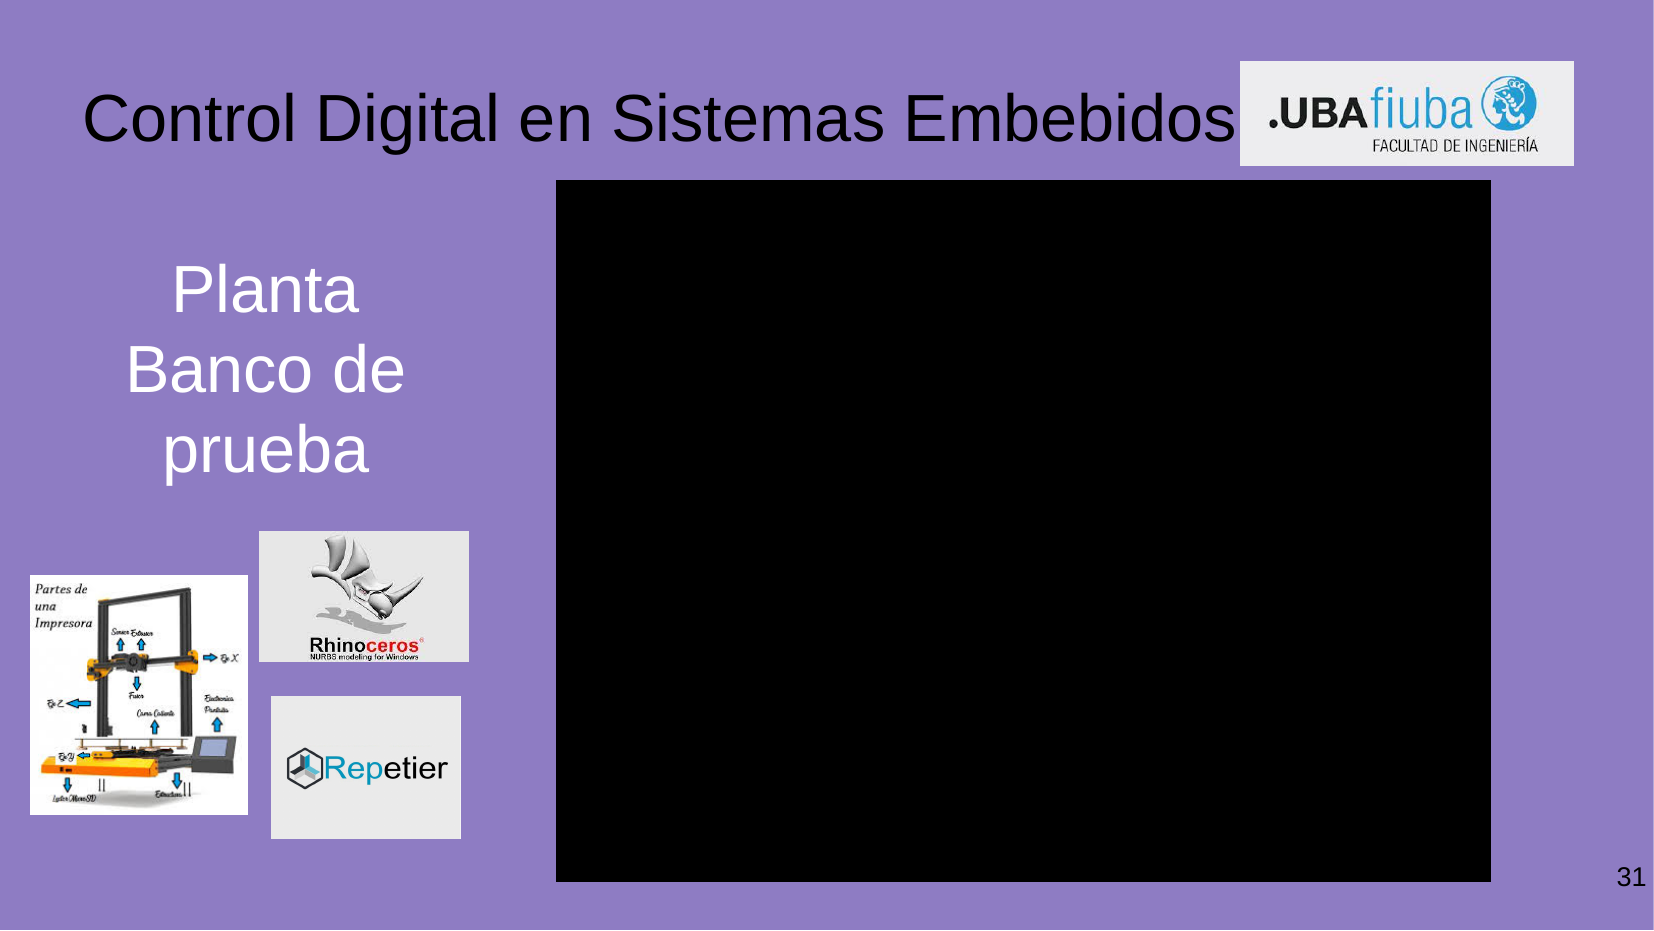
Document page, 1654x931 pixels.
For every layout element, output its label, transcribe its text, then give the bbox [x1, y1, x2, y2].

picture [30, 574, 249, 816]
text_box Planta Banco de prueba [118, 200, 414, 532]
picture [271, 696, 461, 839]
text_box Control Digital en Sistemas Embebidos [82, 37, 1571, 193]
slide_number ‹#› [1547, 859, 1647, 931]
picture [259, 531, 469, 662]
picture [555, 180, 1491, 882]
picture [1239, 61, 1574, 166]
